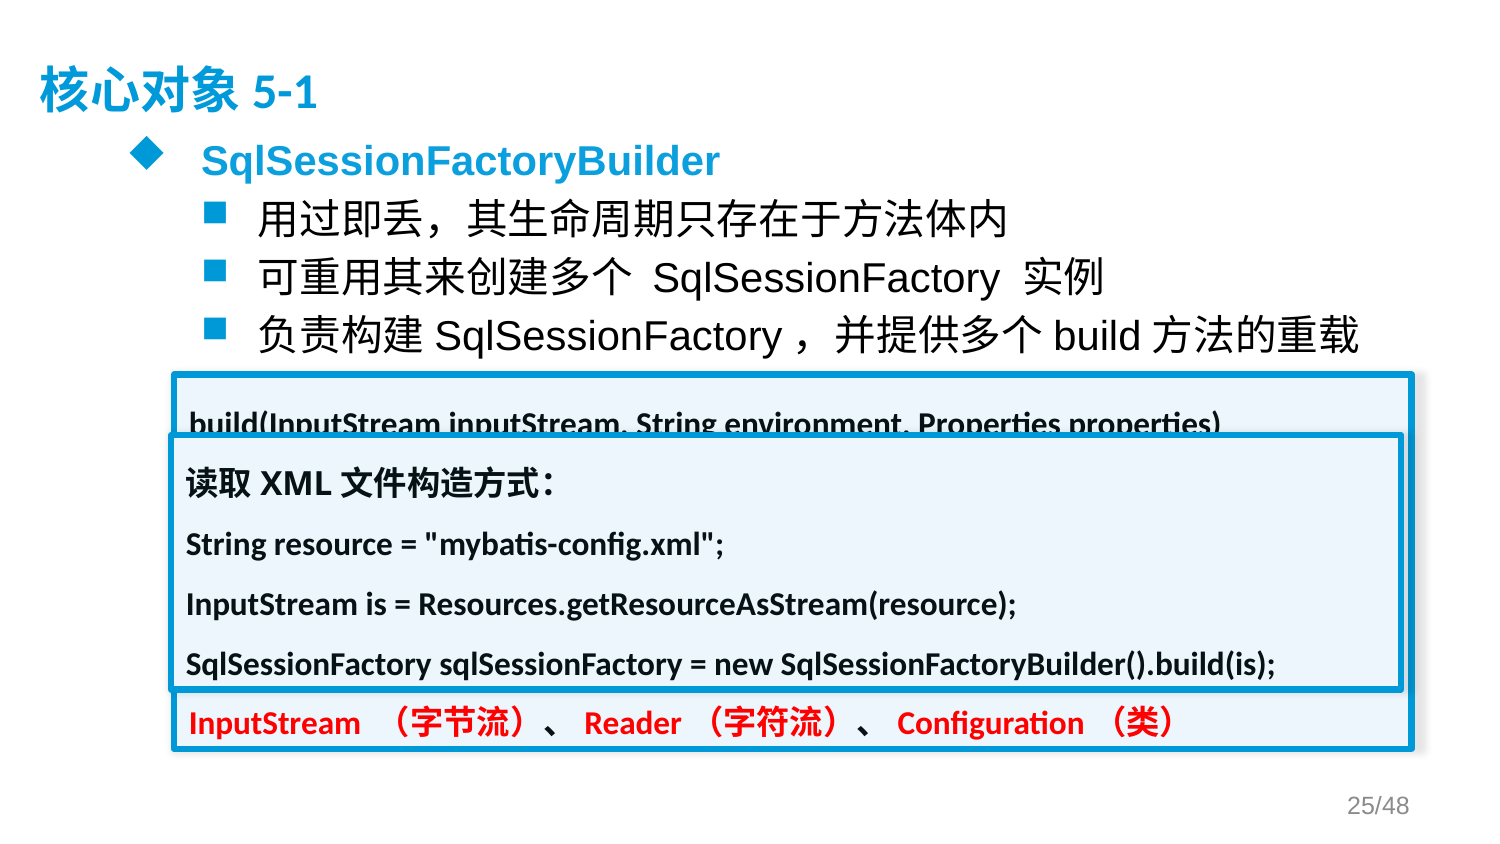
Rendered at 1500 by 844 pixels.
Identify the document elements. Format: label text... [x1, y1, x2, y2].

slide_number /48 [1074, 782, 1425, 828]
text_box build(InputStream inputStream, String environment, Properties properties) build(Reader reader, String environment, Properties properties) build(Configuration config) 配置信息以三种形式提供给SqlSessionFactory的build方法： InputStream （字节流）、Reader（字符流）、Configuration（类） [174, 374, 1412, 434]
text_box 读取XML文件构造方式： String resource = "mybatis-config.xml"; InputStream is = Resources.getResourceAsStream(resource); SqlSessionFactory sqlSessionFactory = new SqlSessionFactoryBuilder().build(is); [171, 435, 1402, 690]
list SqlSessionFactoryBuilder 用过即丢，其生命周期只存在于方法体内 可重用其来创建多个 SqlSessionFactory 实例 负责构建SqlSessionFactory，并提供多个build方法的重载 [110, 126, 1385, 812]
text_box build(InputStream inputStream, String environment, Properties properties) build(Reader reader, String environment, Properties properties) build(Configuration config) 配置信息以三种形式提供给SqlSessionFactory的build方法： InputStream （字节流）、Reader（字符流）、Configuration（类） [174, 692, 1412, 749]
title 核心对象5-1 [39, 33, 1383, 151]
